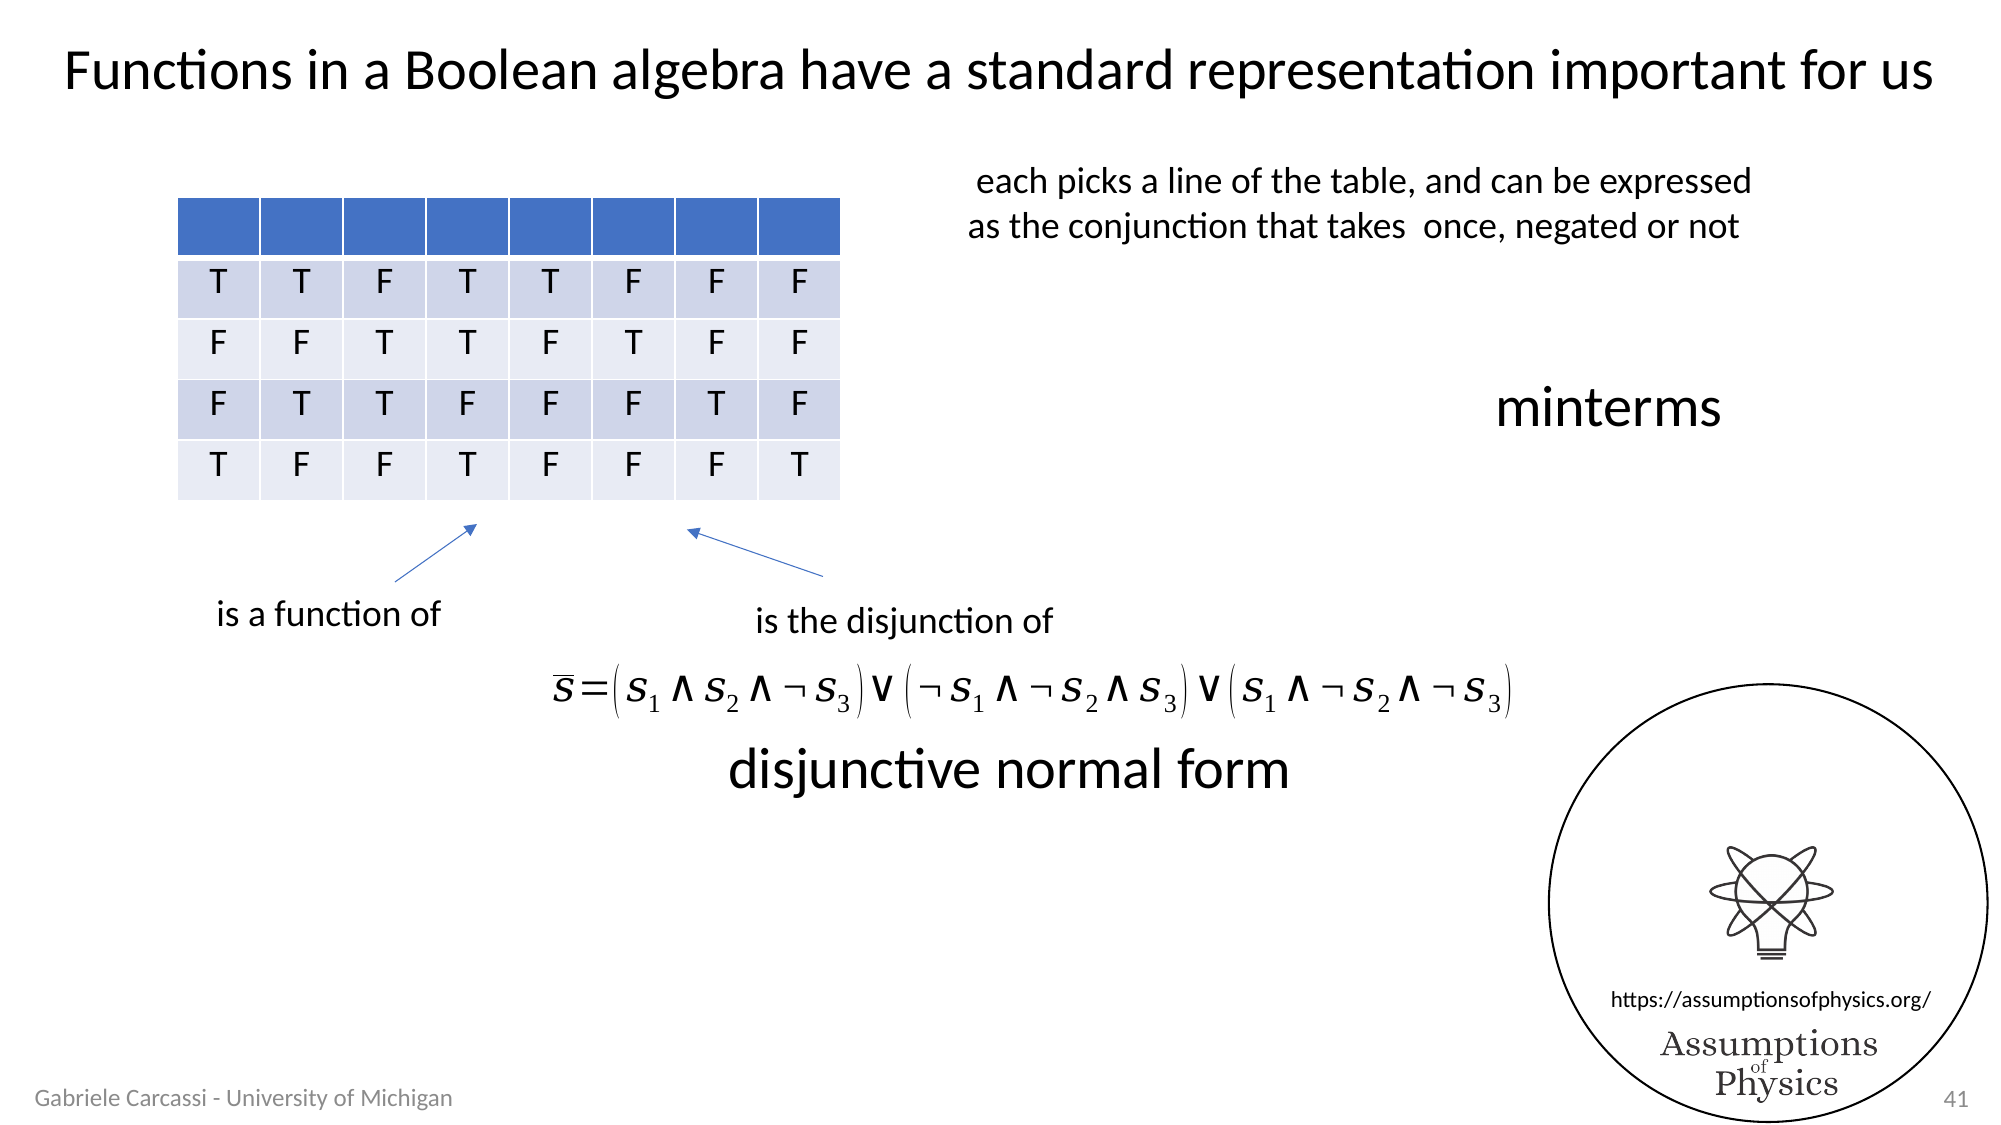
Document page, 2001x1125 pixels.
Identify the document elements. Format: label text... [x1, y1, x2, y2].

text_box disjunctive normal form [713, 723, 1307, 808]
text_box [394, 523, 478, 582]
text_box Functions in a Boolean algebra have a standard representation important for us [49, 23, 1951, 109]
picture [1660, 1029, 1877, 1103]
footer Gabriele Carcassi - University of Michigan [19, 1077, 999, 1116]
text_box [686, 529, 823, 577]
text_box minterms [1480, 361, 1738, 446]
slide_number 41 [1893, 1078, 1985, 1116]
picture [1709, 846, 1834, 960]
